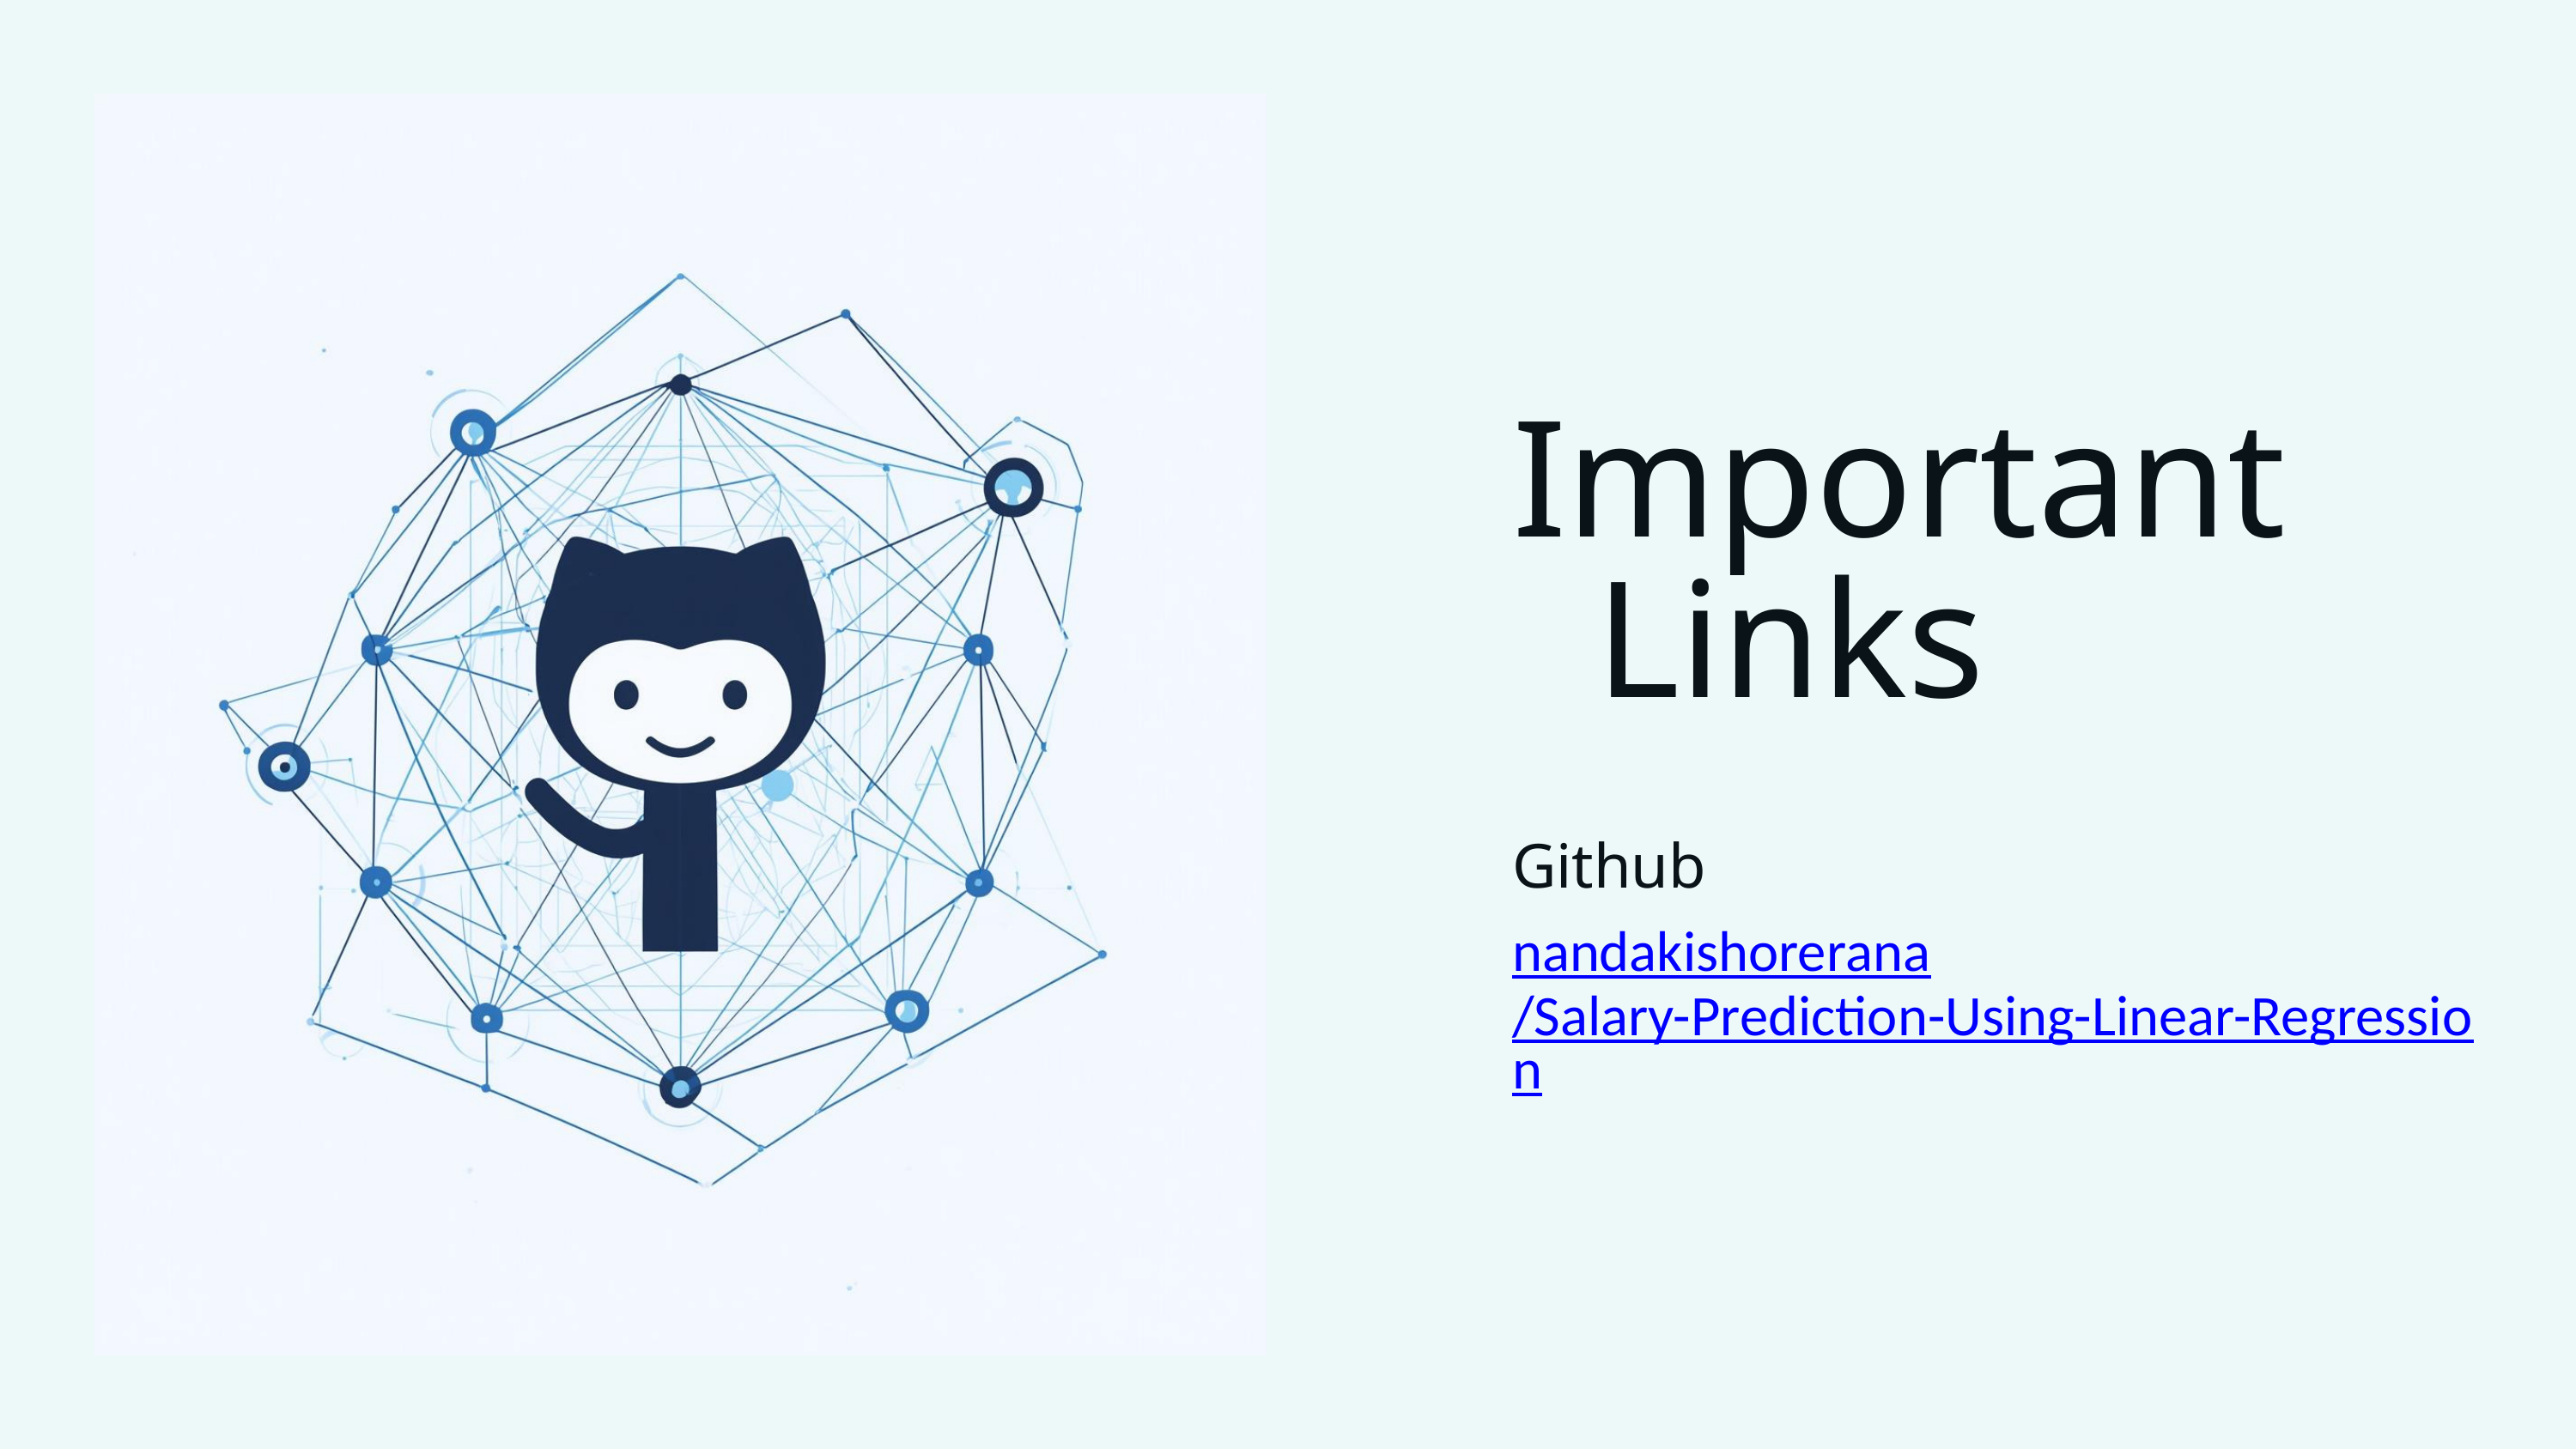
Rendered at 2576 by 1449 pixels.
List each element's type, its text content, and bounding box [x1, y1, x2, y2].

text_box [1511, 845, 2482, 1049]
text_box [94, 94, 1267, 1355]
text_box Important Links [1511, 408, 2482, 731]
